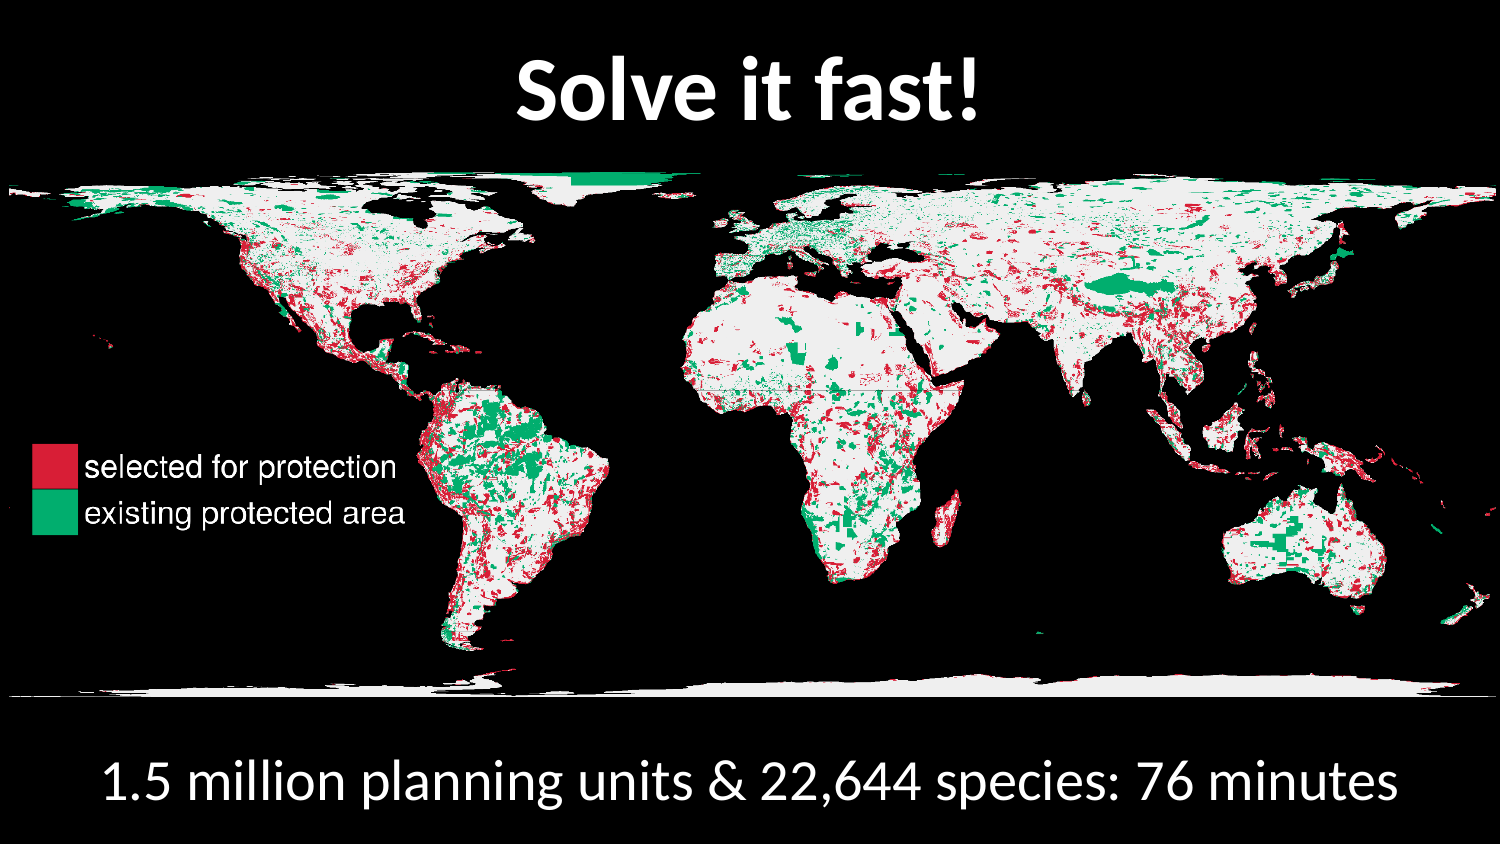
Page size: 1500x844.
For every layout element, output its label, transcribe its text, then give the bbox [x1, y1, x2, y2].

title Solve it fast! [75, 13, 1425, 155]
picture [9, 172, 1496, 698]
text_box 1.5 million planning units & 22,644 species: 76 minutes [84, 734, 1416, 820]
